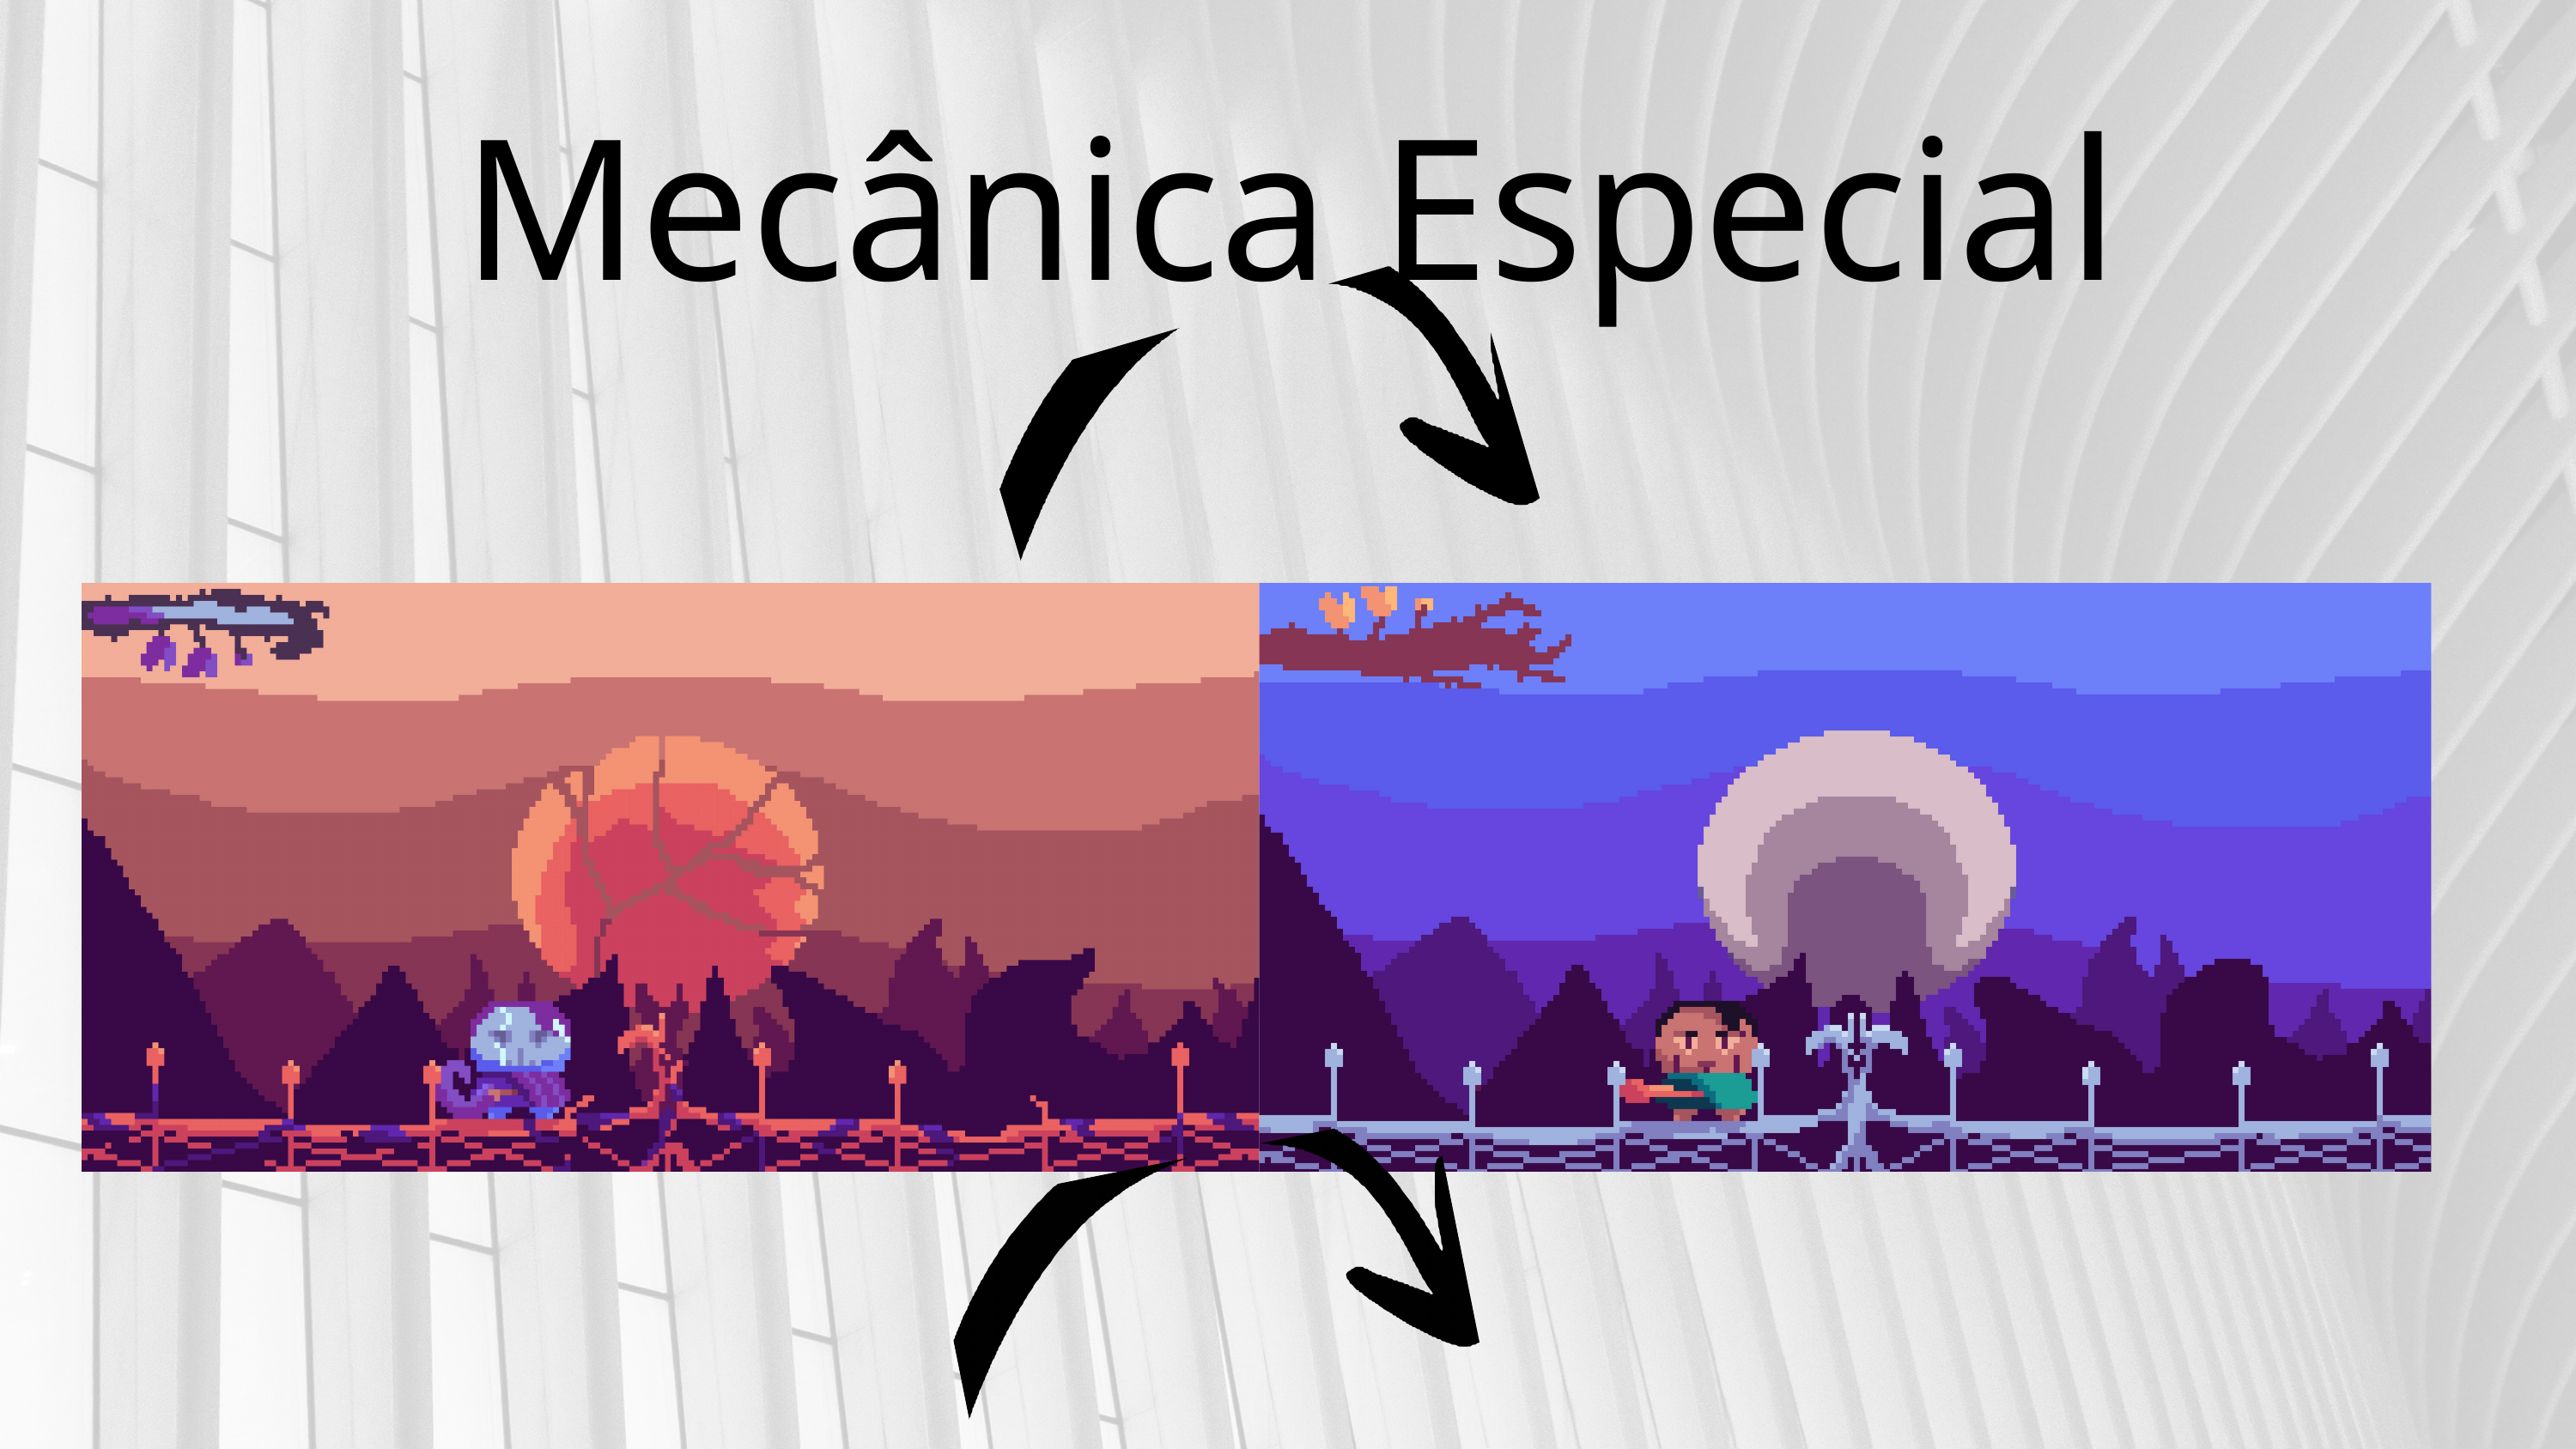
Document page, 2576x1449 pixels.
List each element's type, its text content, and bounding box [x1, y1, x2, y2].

text_box [82, 583, 1260, 1172]
text_box [927, 1108, 1491, 1449]
text_box [1260, 583, 2432, 1172]
text_box [969, 243, 1548, 672]
text_box [0, 0, 2576, 1449]
text_box Mecânica Especial [314, 119, 2268, 320]
